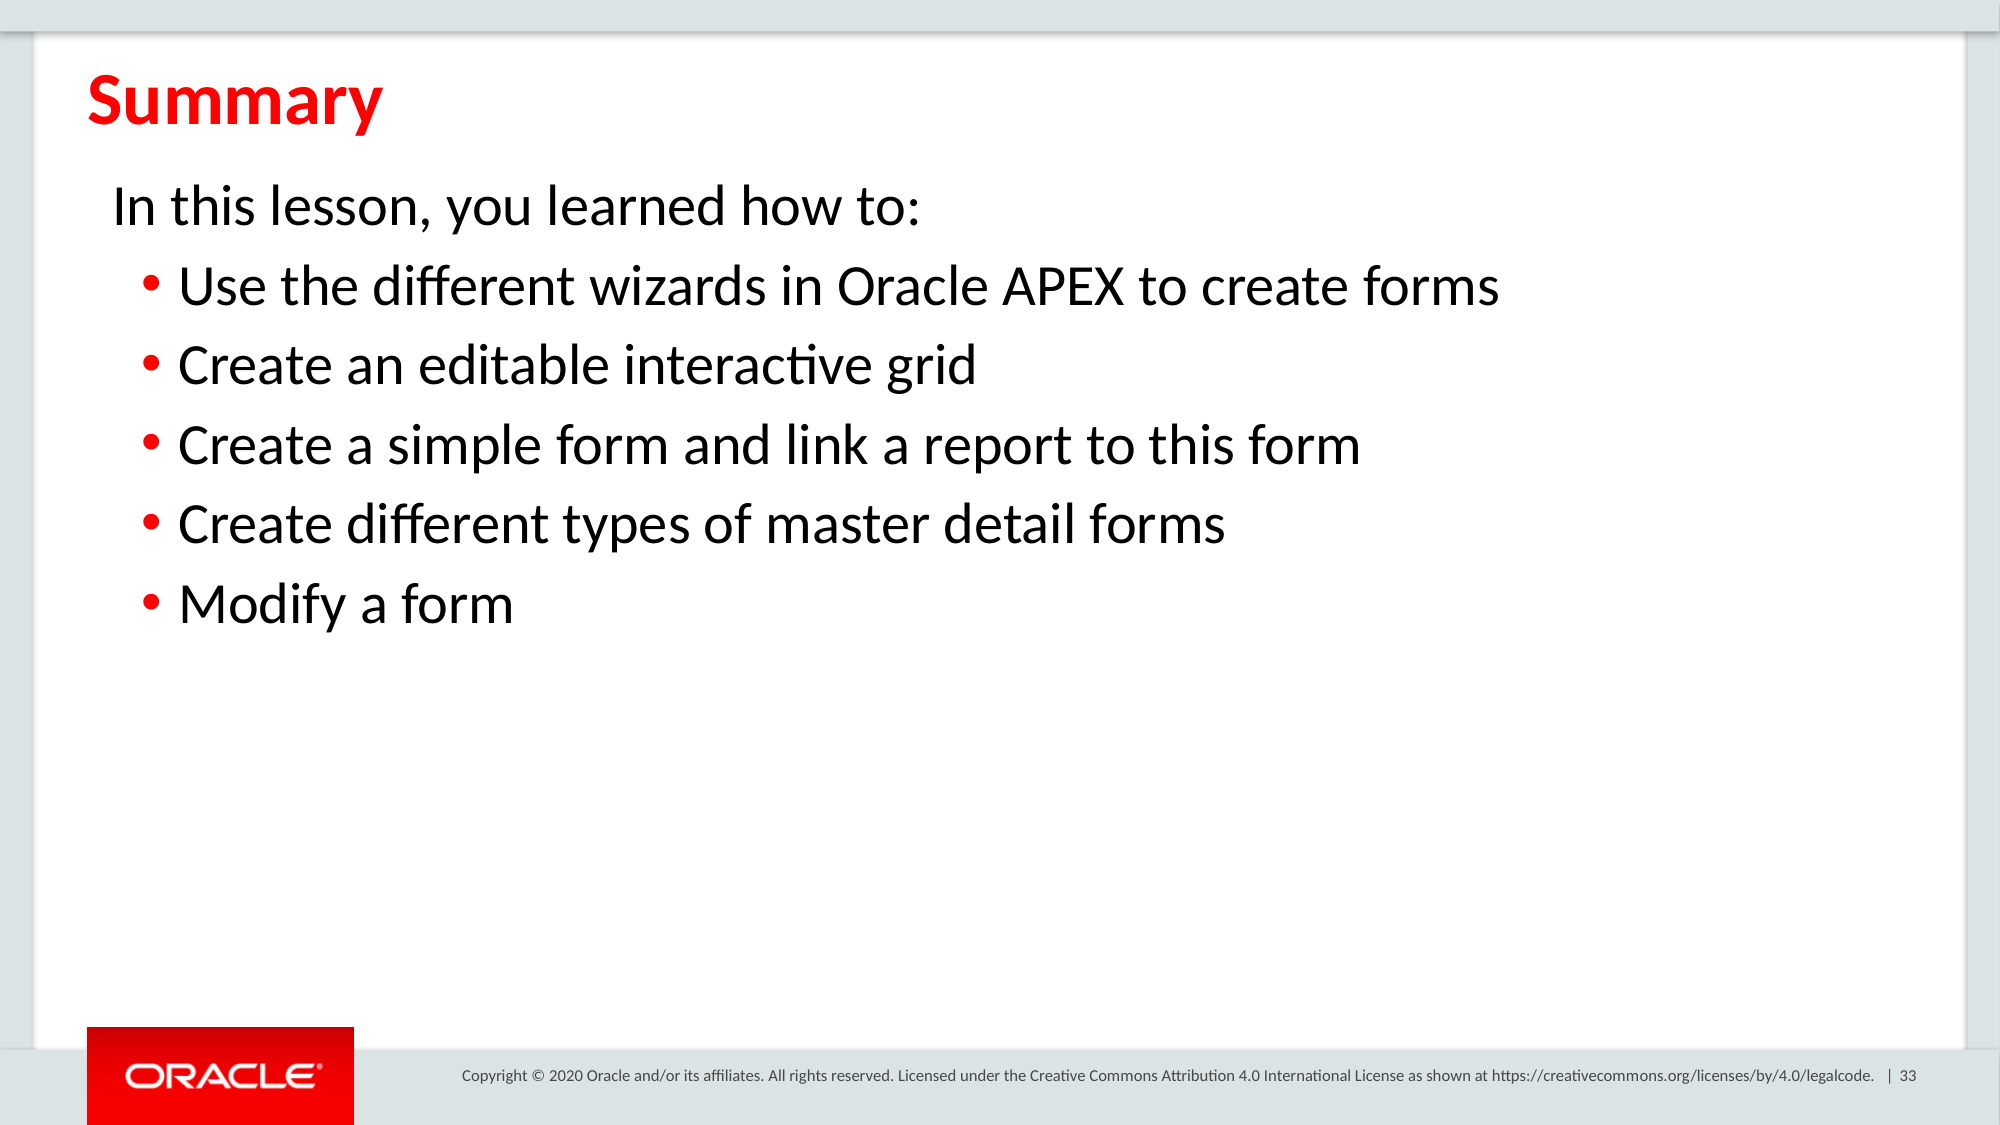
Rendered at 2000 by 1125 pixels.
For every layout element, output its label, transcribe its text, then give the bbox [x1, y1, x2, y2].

picture [87, 1027, 354, 1125]
title Summary [87, 66, 1913, 213]
list In this lesson, you learned how to: Use the different wizards in Oracle APEX to create forms Create an editable interactive grid Create a simple form and link a report to this form Create different types of master detail forms Modify a form [112, 174, 1938, 1025]
